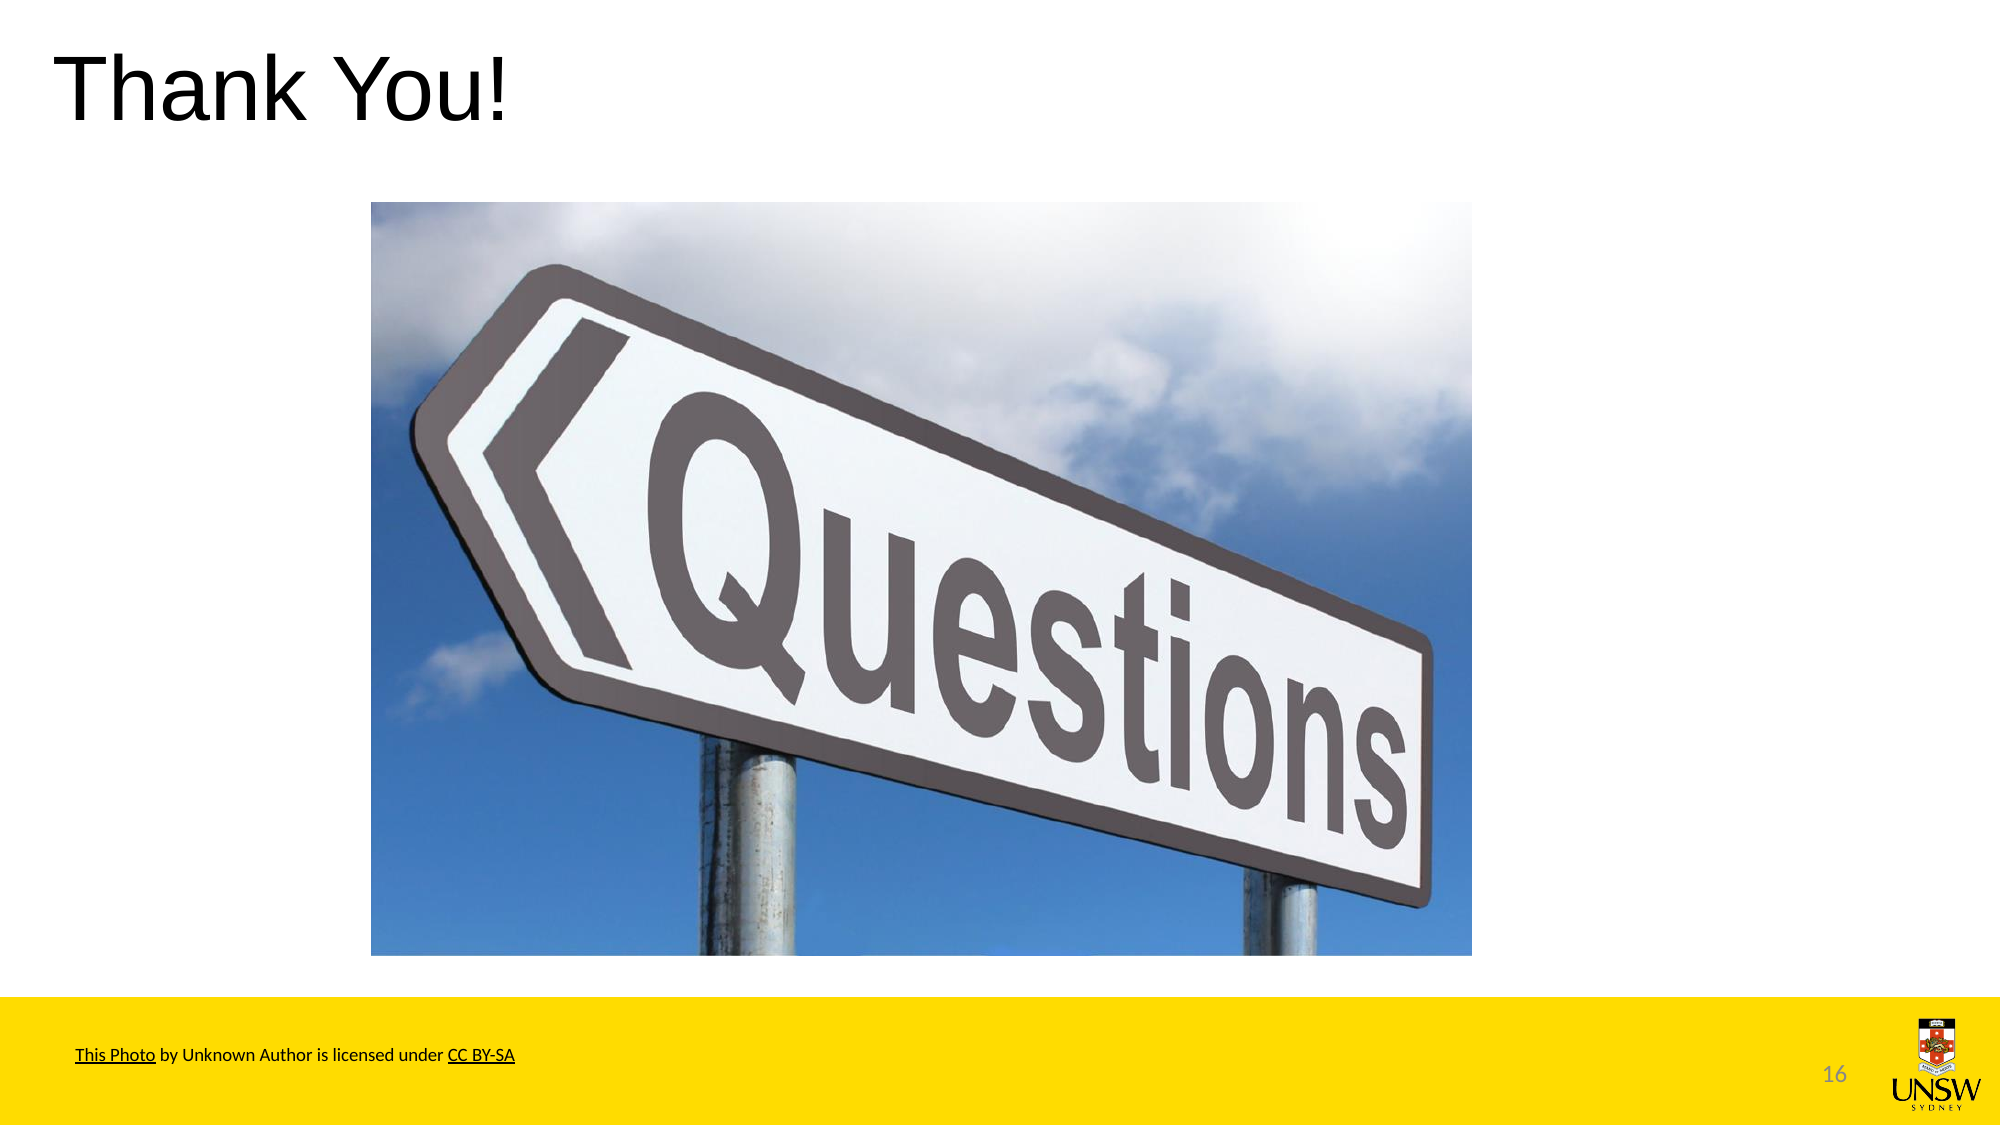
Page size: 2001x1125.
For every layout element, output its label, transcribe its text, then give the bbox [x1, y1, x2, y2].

picture [1887, 1007, 1986, 1122]
slide_number ‹#› [1412, 1042, 1863, 1103]
title Thank You! [37, 22, 1946, 160]
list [371, 202, 1472, 956]
text_box This Photo by Unknown Author is licensed under CC BY-SA [60, 1034, 1161, 1073]
